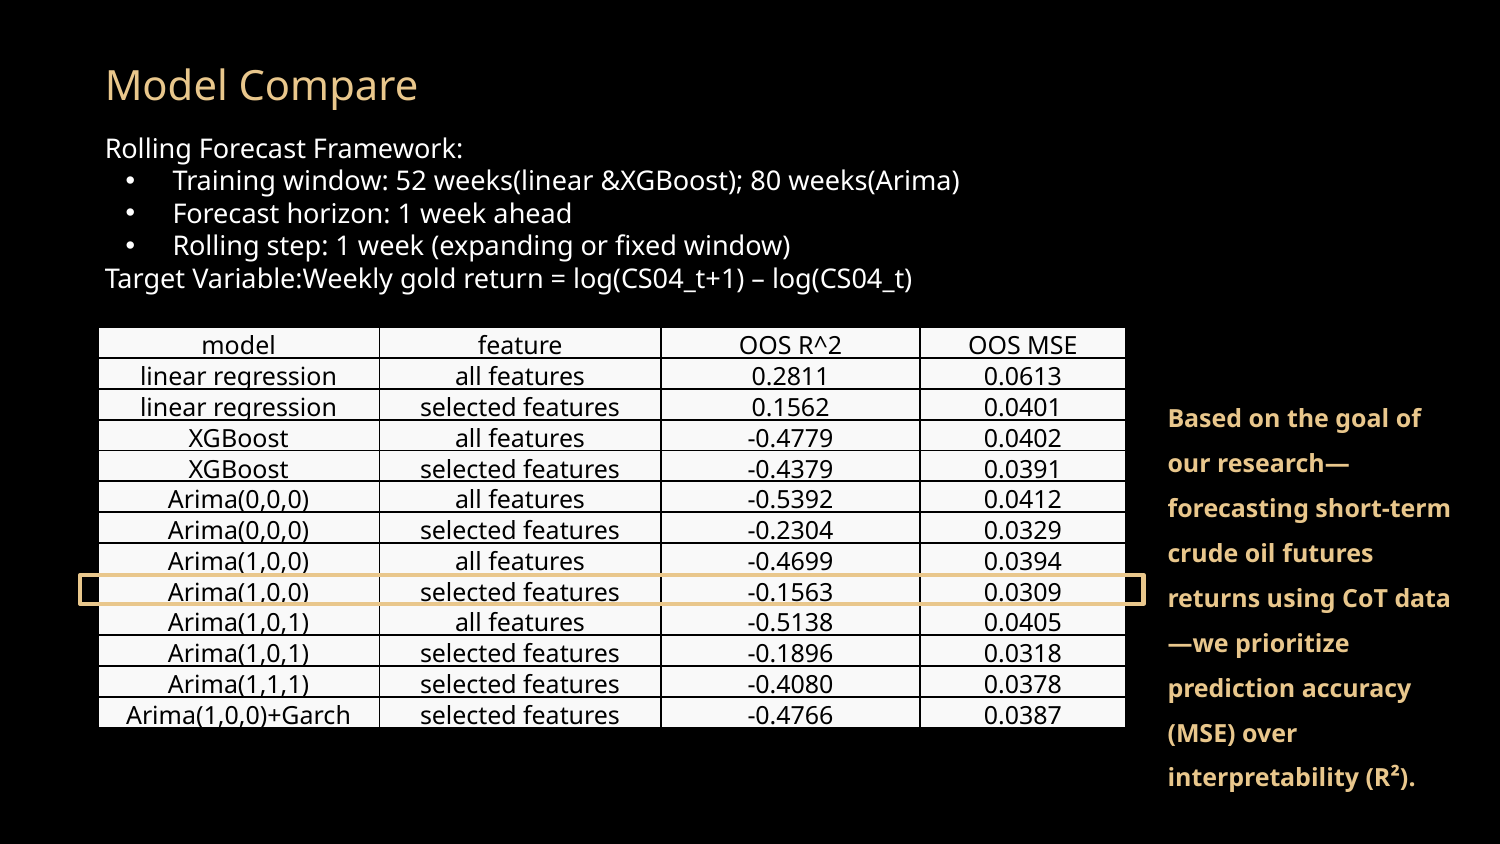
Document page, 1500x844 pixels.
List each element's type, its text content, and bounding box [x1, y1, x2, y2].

table_cell -0.5392 [662, 482, 919, 511]
table_cell all features [380, 359, 660, 388]
table_cell selected features [380, 636, 660, 665]
table_cell Arima(0,0,0) [99, 513, 379, 542]
table_cell Arima(0,0,0) [99, 482, 379, 511]
title Model Compare [89, 58, 1364, 116]
table_cell selected features [380, 390, 660, 419]
table_cell 0.0412 [921, 482, 1125, 511]
table_cell 0.0318 [921, 636, 1125, 665]
table_cell -0.2304 [662, 513, 919, 542]
table_cell 0.2811 [662, 359, 919, 388]
table_cell Arima(1,0,1) [99, 606, 379, 634]
table_cell 0.1562 [662, 390, 919, 419]
table_cell selected features [380, 451, 660, 480]
table_header model [99, 328, 379, 357]
table_cell XGBoost [99, 451, 379, 480]
table_cell selected features [380, 698, 660, 727]
table_header feature [380, 328, 660, 357]
table_header OOS MSE [921, 328, 1125, 357]
table_cell selected features [380, 667, 660, 696]
table_cell 0.0405 [921, 606, 1125, 634]
table_cell 0.0387 [921, 698, 1125, 727]
list Rolling Forecast Framework: Training window: 52 weeks(linear &XGBoost); 80 weeks(Arima) Forecast horizon: 1 week ahead Rolling step: 1 week (expanding or fixed window) Target Variable:Weekly gold return = log(CS04_t+1) – log(CS04_t) [89, 116, 1411, 315]
table_cell -0.4779 [662, 421, 919, 450]
table_cell XGBoost [99, 421, 379, 450]
table_cell Arima(1,0,1) [99, 636, 379, 665]
table_cell 0.0613 [921, 359, 1125, 388]
table_cell all features [380, 544, 660, 573]
text_box Based on the goal of our research—forecasting short-term crude oil futures returns using CoT data—we prioritize prediction accuracy (MSE) over interpretability (R²). [1152, 380, 1470, 800]
table_cell -0.4080 [662, 667, 919, 696]
table_cell 0.0394 [921, 544, 1125, 573]
table_cell linear regression [99, 390, 379, 419]
table_cell -0.4699 [662, 544, 919, 573]
table_cell 0.0391 [921, 451, 1125, 480]
table_cell selected features [380, 513, 660, 542]
table_cell Arima(1,0,0) [99, 544, 379, 573]
table_cell -0.4379 [662, 451, 919, 480]
table_cell all features [380, 482, 660, 511]
table_cell 0.0401 [921, 390, 1125, 419]
table_cell Arima(1,1,1) [99, 667, 379, 696]
table_header OOS R^2 [662, 328, 919, 357]
table_cell 0.0329 [921, 513, 1125, 542]
table_cell linear regression [99, 359, 379, 388]
table_cell 0.0402 [921, 421, 1125, 450]
table_cell all features [380, 606, 660, 634]
table_cell -0.5138 [662, 606, 919, 634]
table_cell -0.4766 [662, 698, 919, 727]
table_cell 0.0378 [921, 667, 1125, 696]
table_cell -0.1896 [662, 636, 919, 665]
table_cell Arima(1,0,0)+Garch [99, 698, 379, 727]
table_cell all features [380, 421, 660, 450]
text_box [78, 573, 1146, 606]
